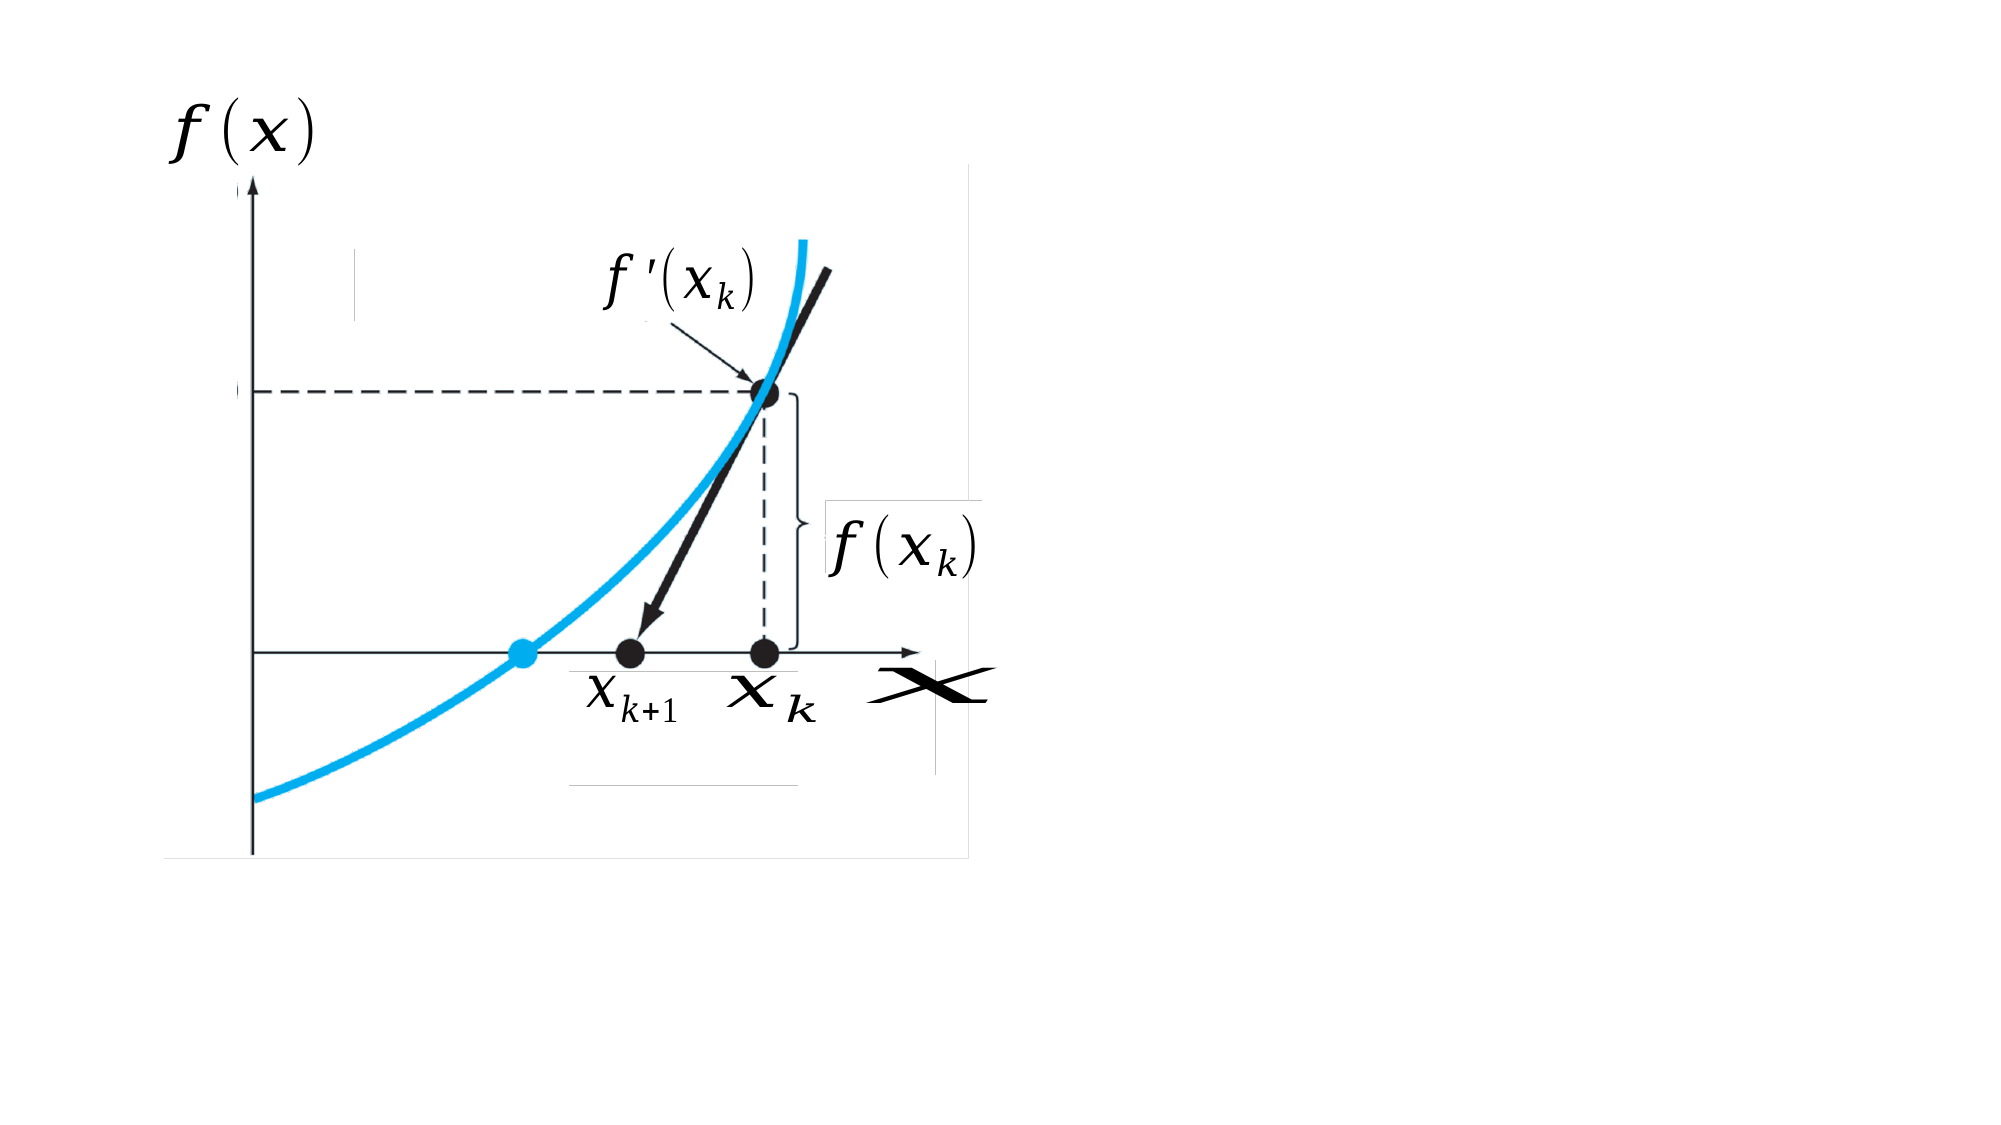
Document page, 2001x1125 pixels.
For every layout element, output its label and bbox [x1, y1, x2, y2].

picture [164, 149, 982, 859]
